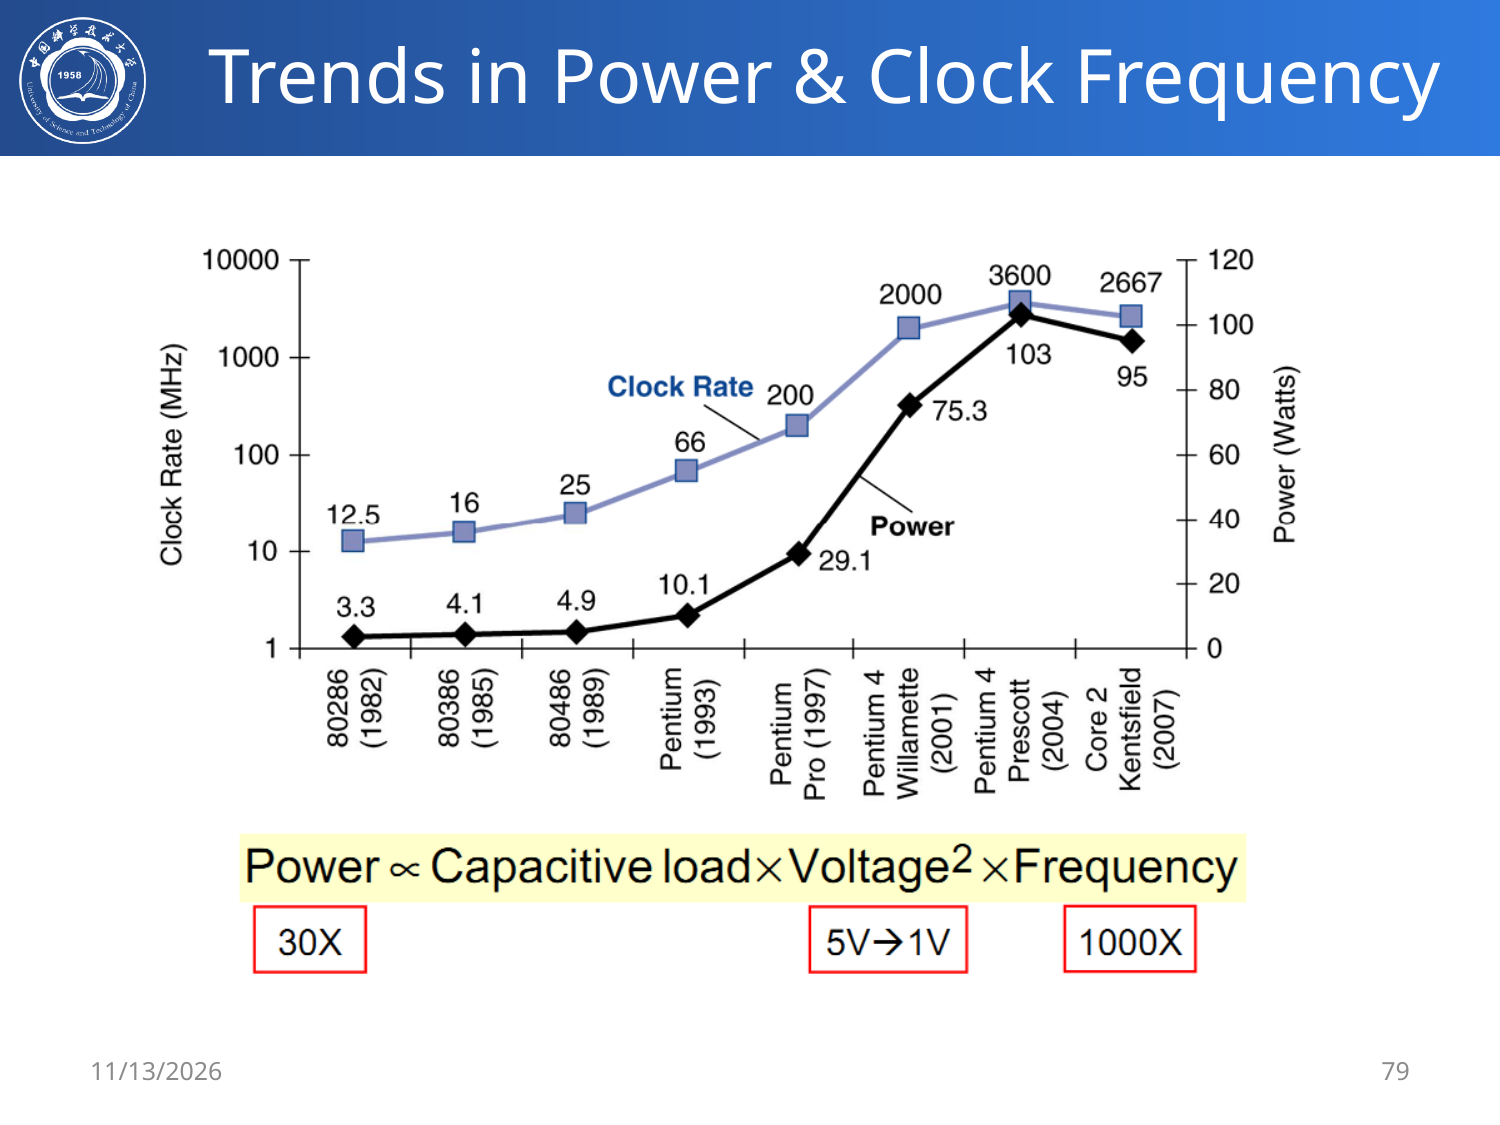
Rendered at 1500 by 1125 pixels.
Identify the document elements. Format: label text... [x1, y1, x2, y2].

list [96, 242, 1350, 984]
title Trends in Power & Clock Frequency [150, 0, 1500, 148]
slide_number 79 [1074, 1042, 1425, 1103]
picture [19, 17, 146, 144]
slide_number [75, 1042, 425, 1103]
